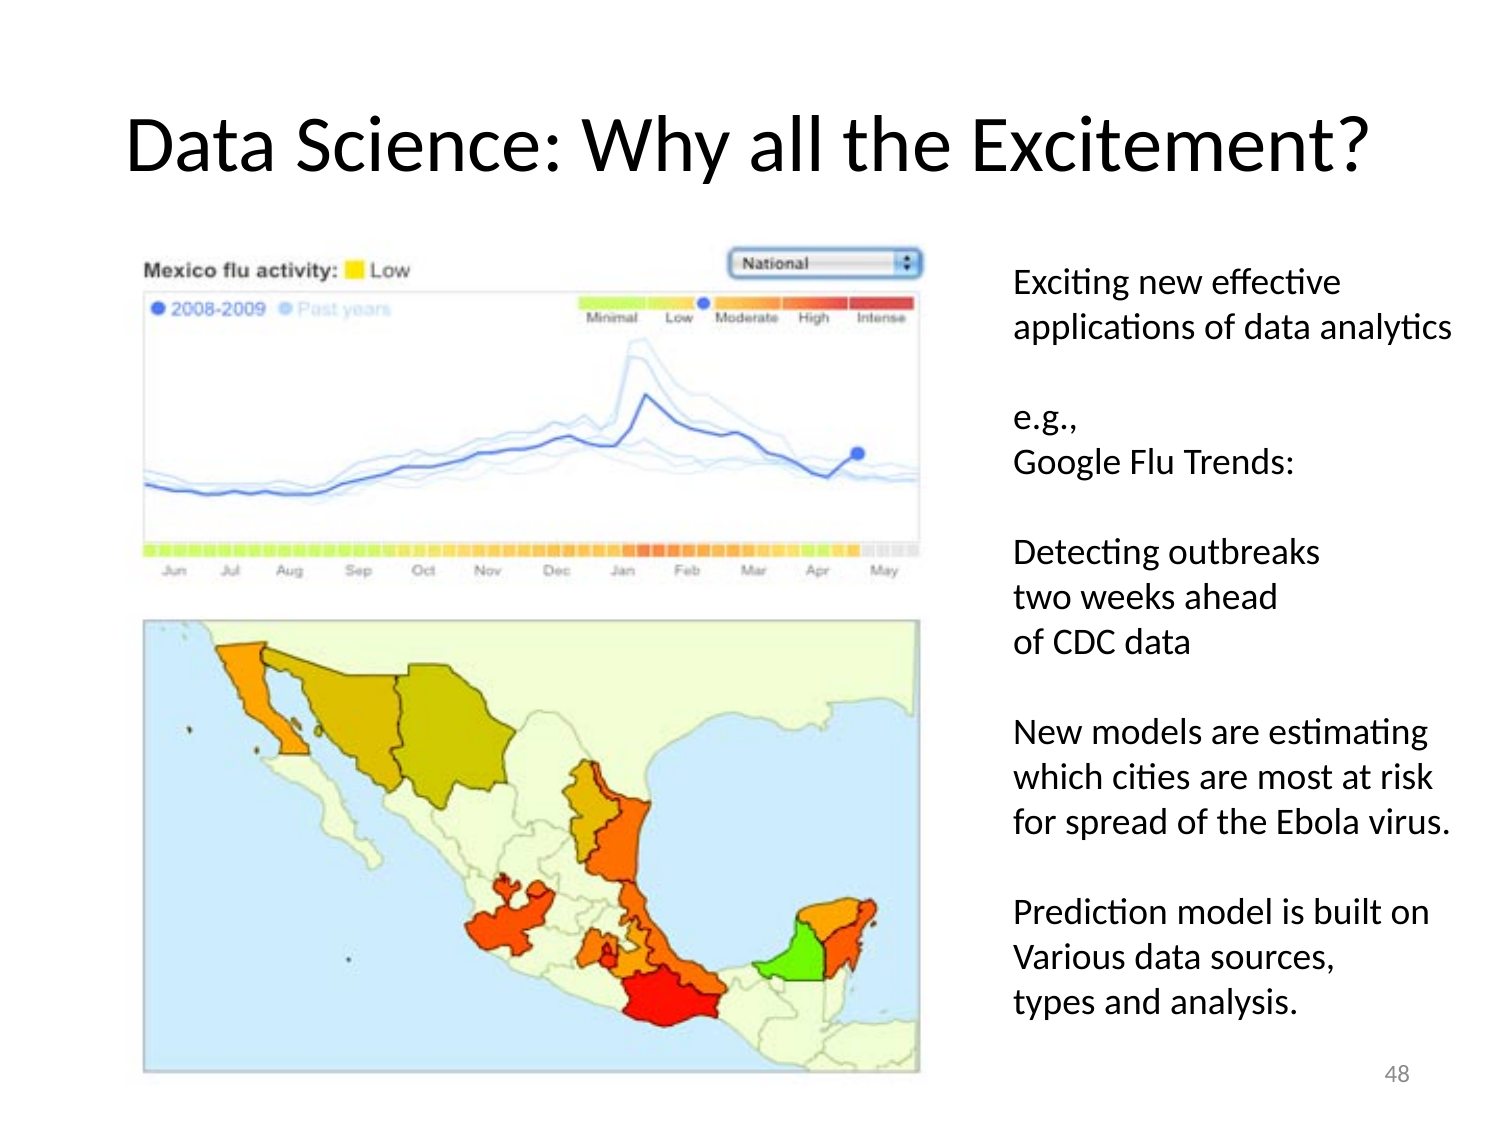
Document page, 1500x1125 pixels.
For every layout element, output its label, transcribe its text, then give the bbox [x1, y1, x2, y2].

text_box Exciting new effective applications of data analytics e.g., Google Flu Trends: Detecting outbreaks two weeks ahead of CDC data New models are estimating which cities are most at risk for spread of the Ebola virus. Prediction model is built on Various data sources, types and analysis. [1023, 249, 1468, 1030]
slide_number 48 [1074, 1042, 1425, 1103]
title Data Science: Why all the Excitement? [75, 45, 1425, 233]
picture [59, 209, 1019, 1115]
